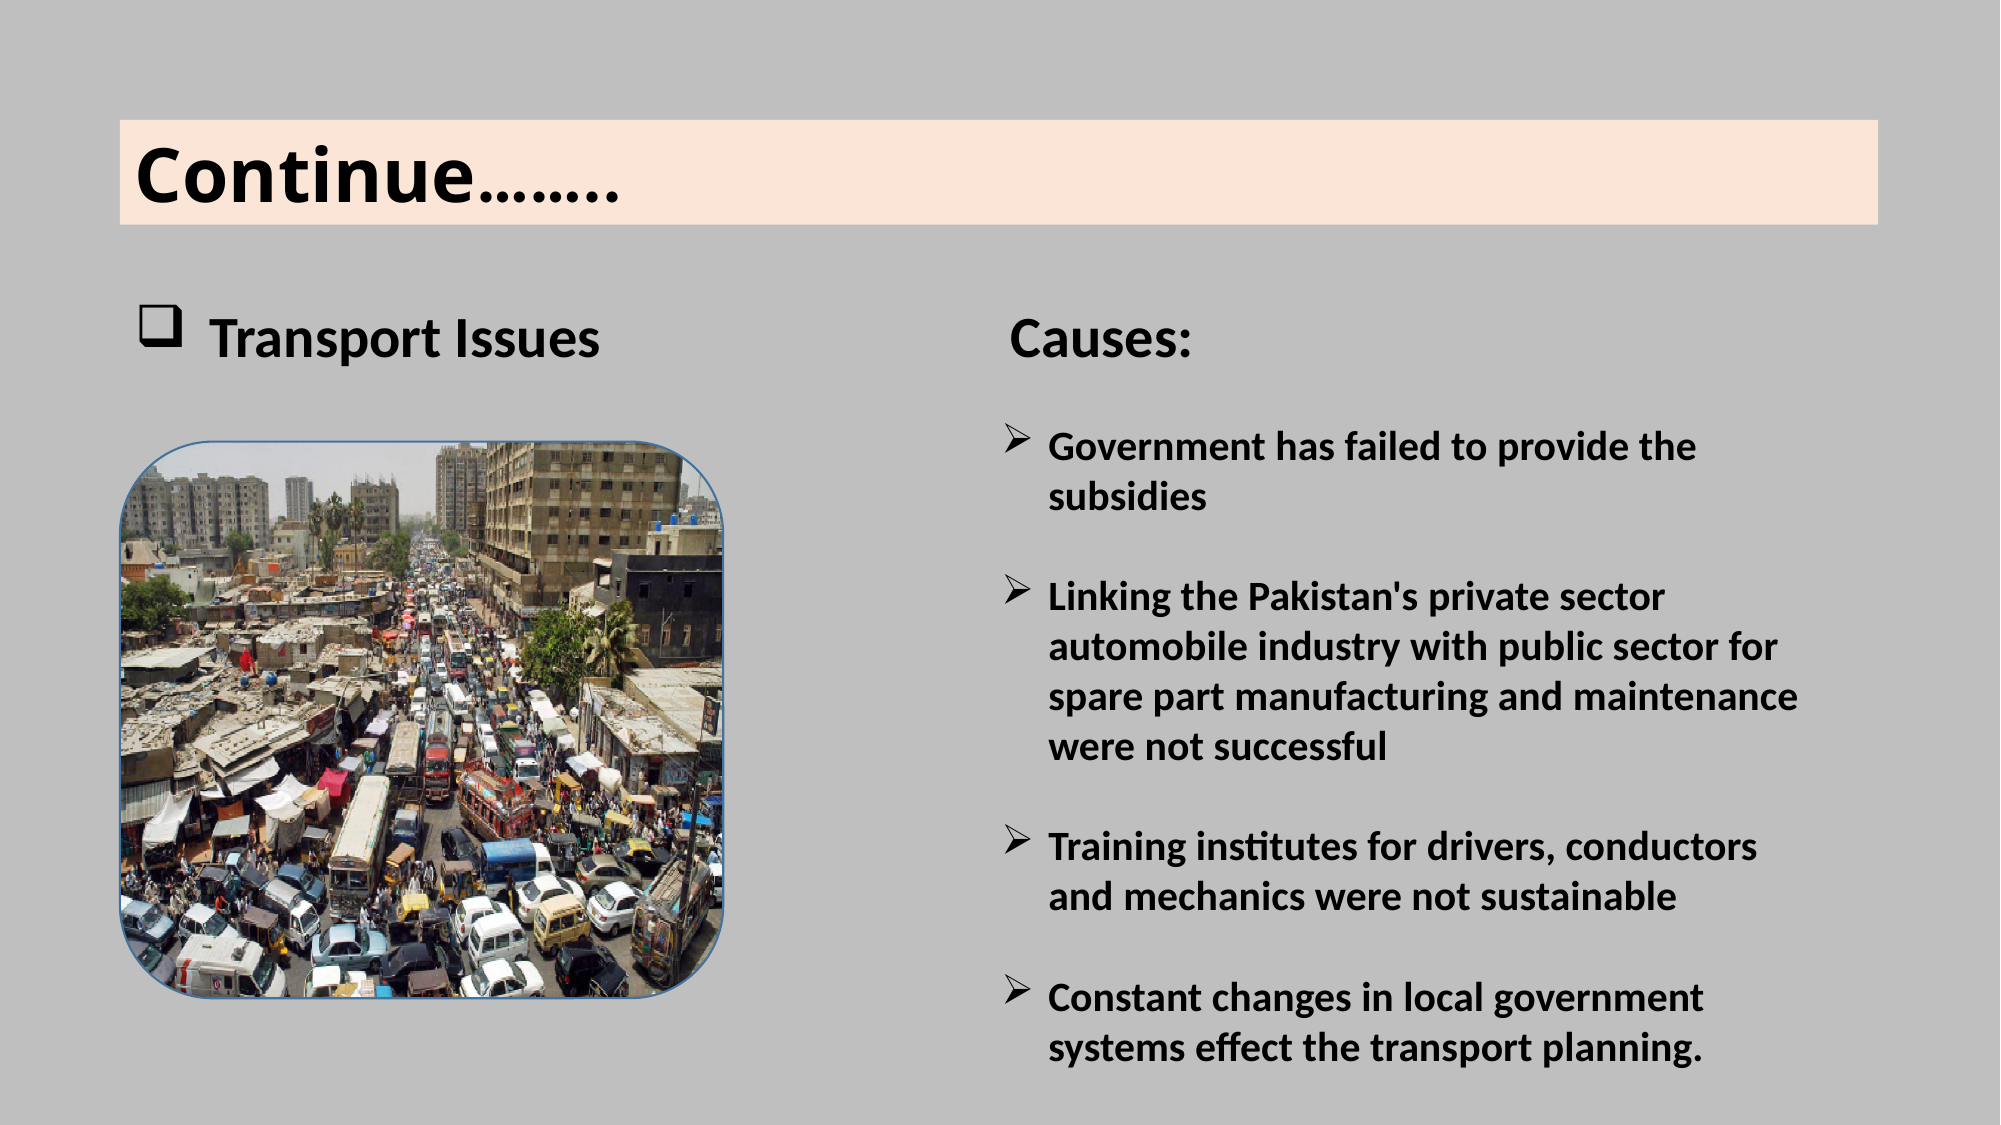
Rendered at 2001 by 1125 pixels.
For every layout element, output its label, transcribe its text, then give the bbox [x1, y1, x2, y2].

text_box Government has failed to provide the subsidies Linking the Pakistan's private sector automobile industry with public sector for spare part manufacturing and maintenance were not successful Training institutes for drivers, conductors and mechanics were not sustainable Constant changes in local government systems effect the transport planning. [986, 411, 1839, 1077]
text_box Continue…….. [119, 119, 1879, 225]
text_box Transport Issues Causes: [119, 291, 1905, 867]
text_box [118, 440, 725, 1000]
